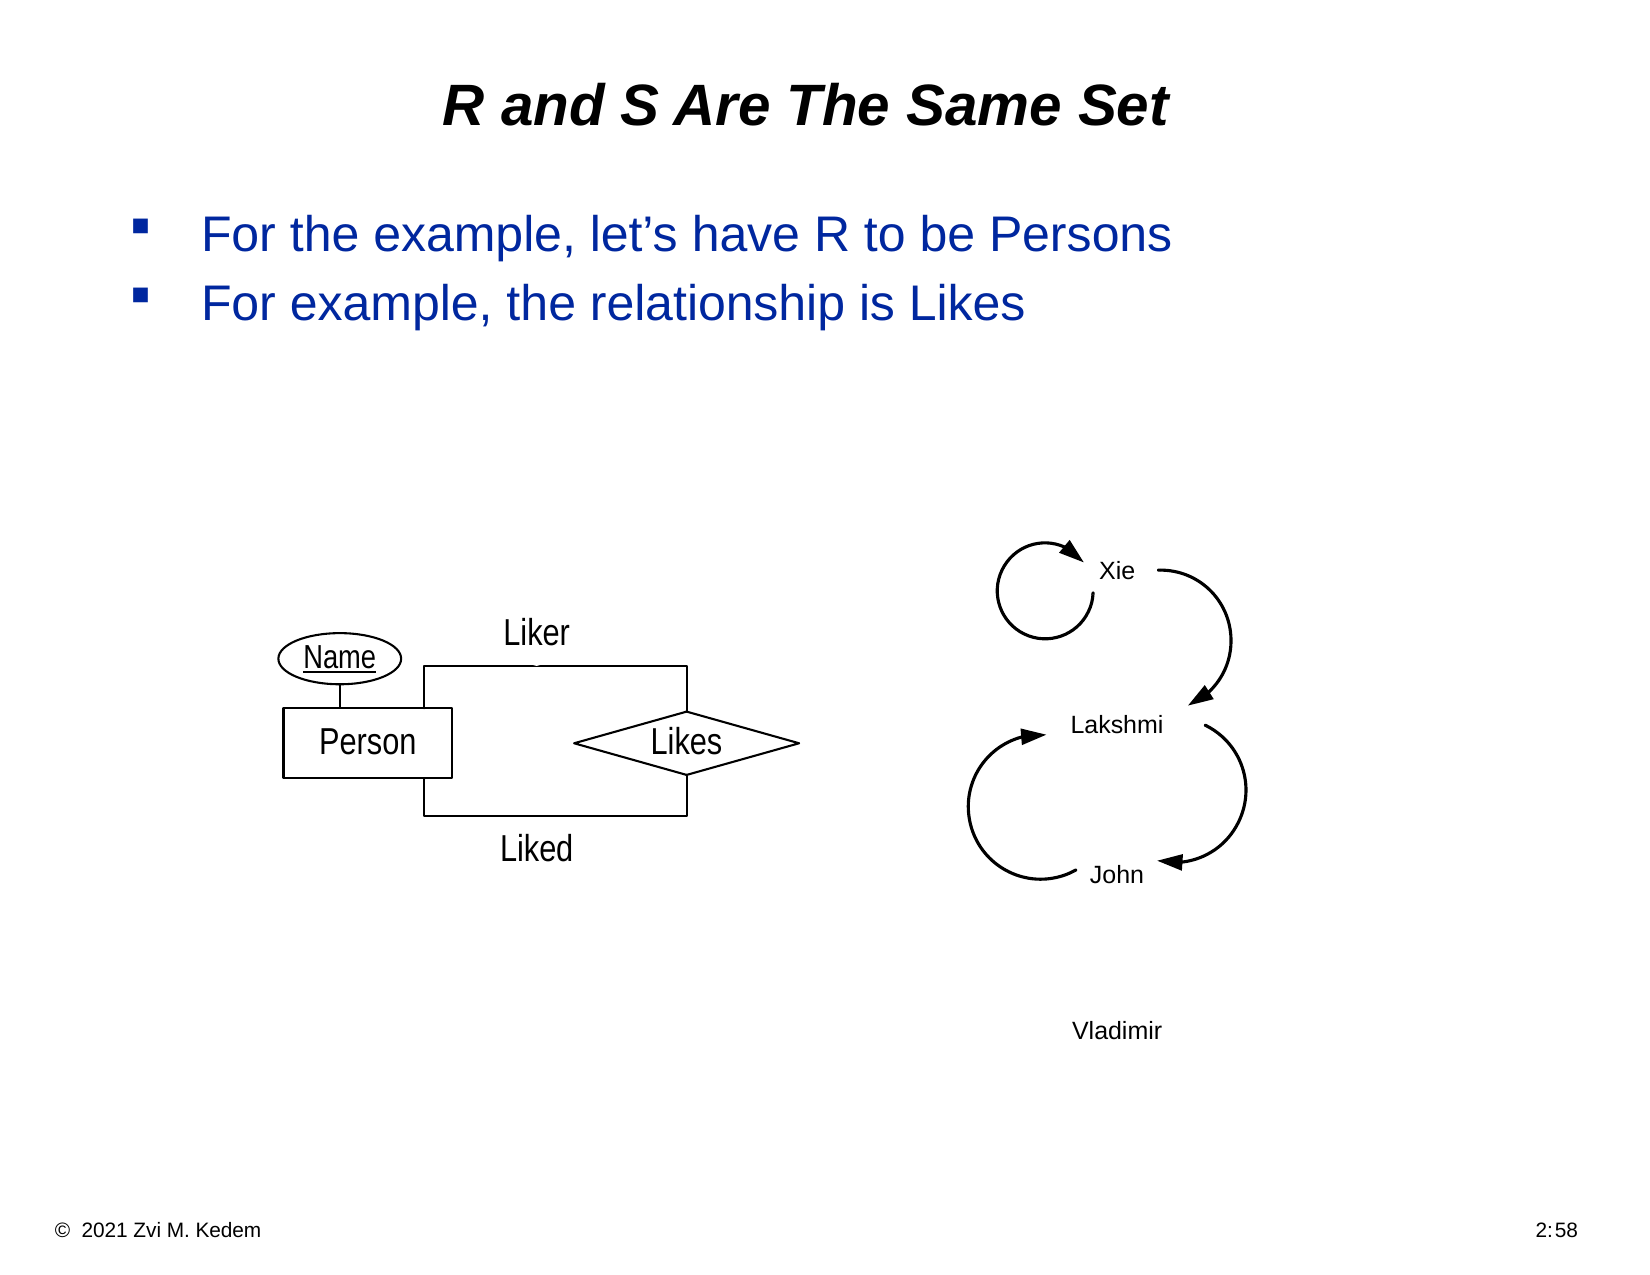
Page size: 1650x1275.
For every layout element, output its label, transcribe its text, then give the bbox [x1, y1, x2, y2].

list For the example, let’s have R to be Persons For example, the relationship is Likes [111, 199, 1513, 1201]
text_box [274, 599, 803, 884]
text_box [964, 537, 1251, 1050]
title R and S Are The Same Set [111, 36, 1501, 176]
